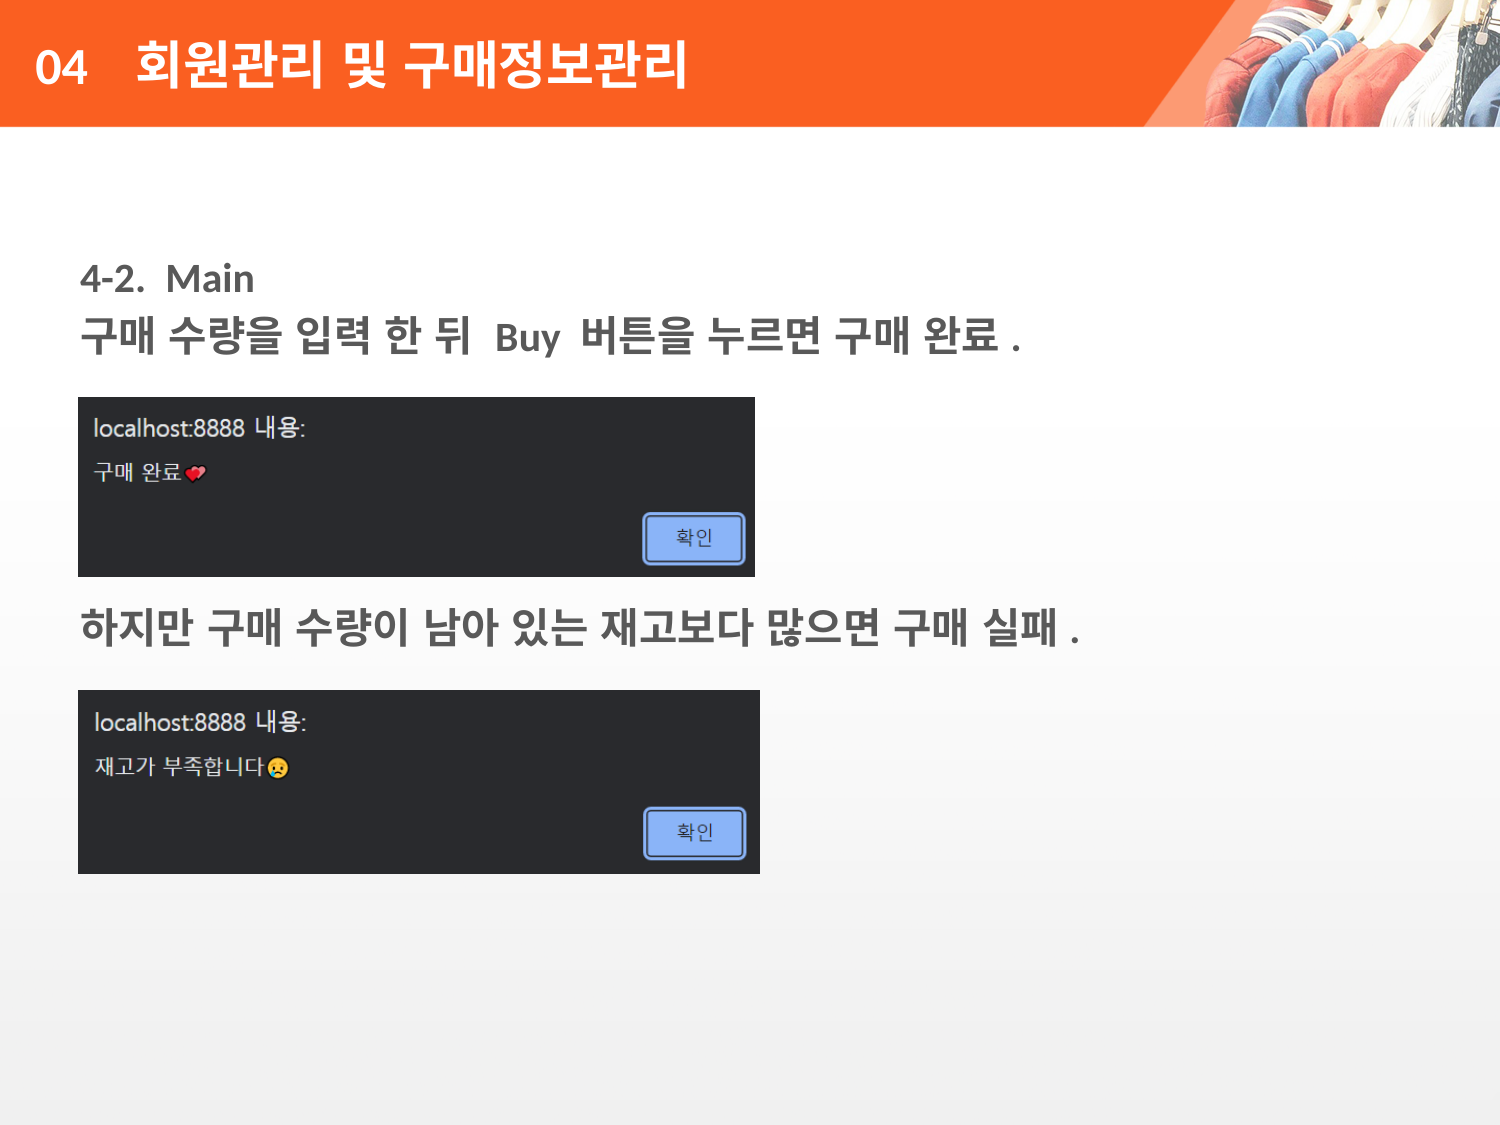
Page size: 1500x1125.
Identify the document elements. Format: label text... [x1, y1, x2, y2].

list 4-2. Main 구매 수량을 입력 한 뒤 Buy 버튼을 누르면 구매 완료. 하지만 구매 수량이 남아 있는 재고보다 많으면 구매 실패. [64, 243, 1444, 1045]
picture [0, 0, 1500, 1125]
title 04 회원관리 및 구매정보관리 [20, 0, 1278, 129]
